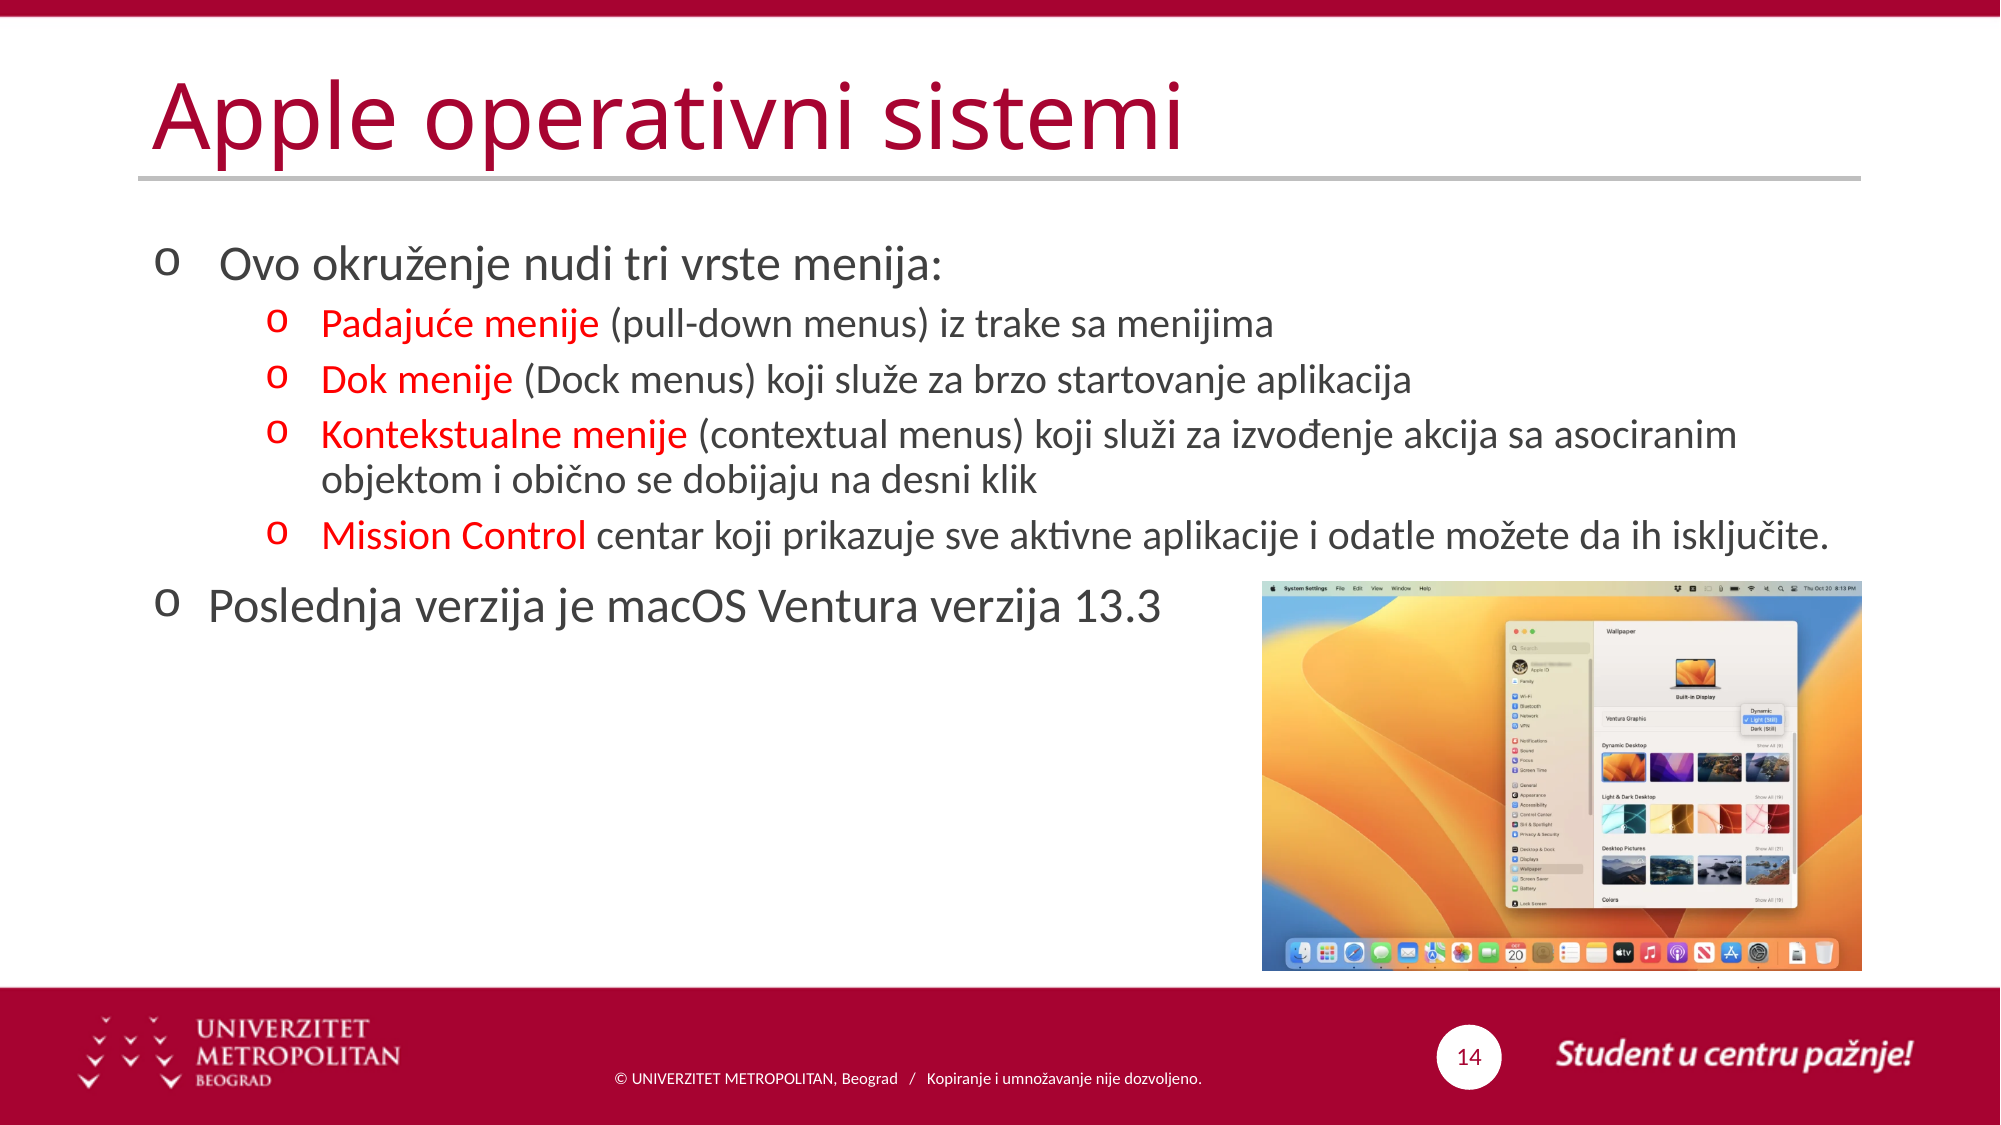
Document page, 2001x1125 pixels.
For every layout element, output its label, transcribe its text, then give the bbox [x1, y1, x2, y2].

picture [0, 0, 2000, 1125]
title Apple operativni sistemi [137, 63, 1863, 202]
list Ovo okruženje nudi tri vrste menija: Padajuće menije (pull-down menus) iz trake sa menijima Dok menije (Dock menus) koji služe za brzo startovanje aplikacija Kontekstualne menije (contextual menus) koji služi za izvođenje akcija sa asociranim objektom i obično se dobijaju na desni klik Mission Control centar koji prikazuje sve aktivne aplikacije i odatle možete da ih isključite. Poslednja verzija je macOS Ventura verzija 13.3 [137, 230, 1863, 944]
